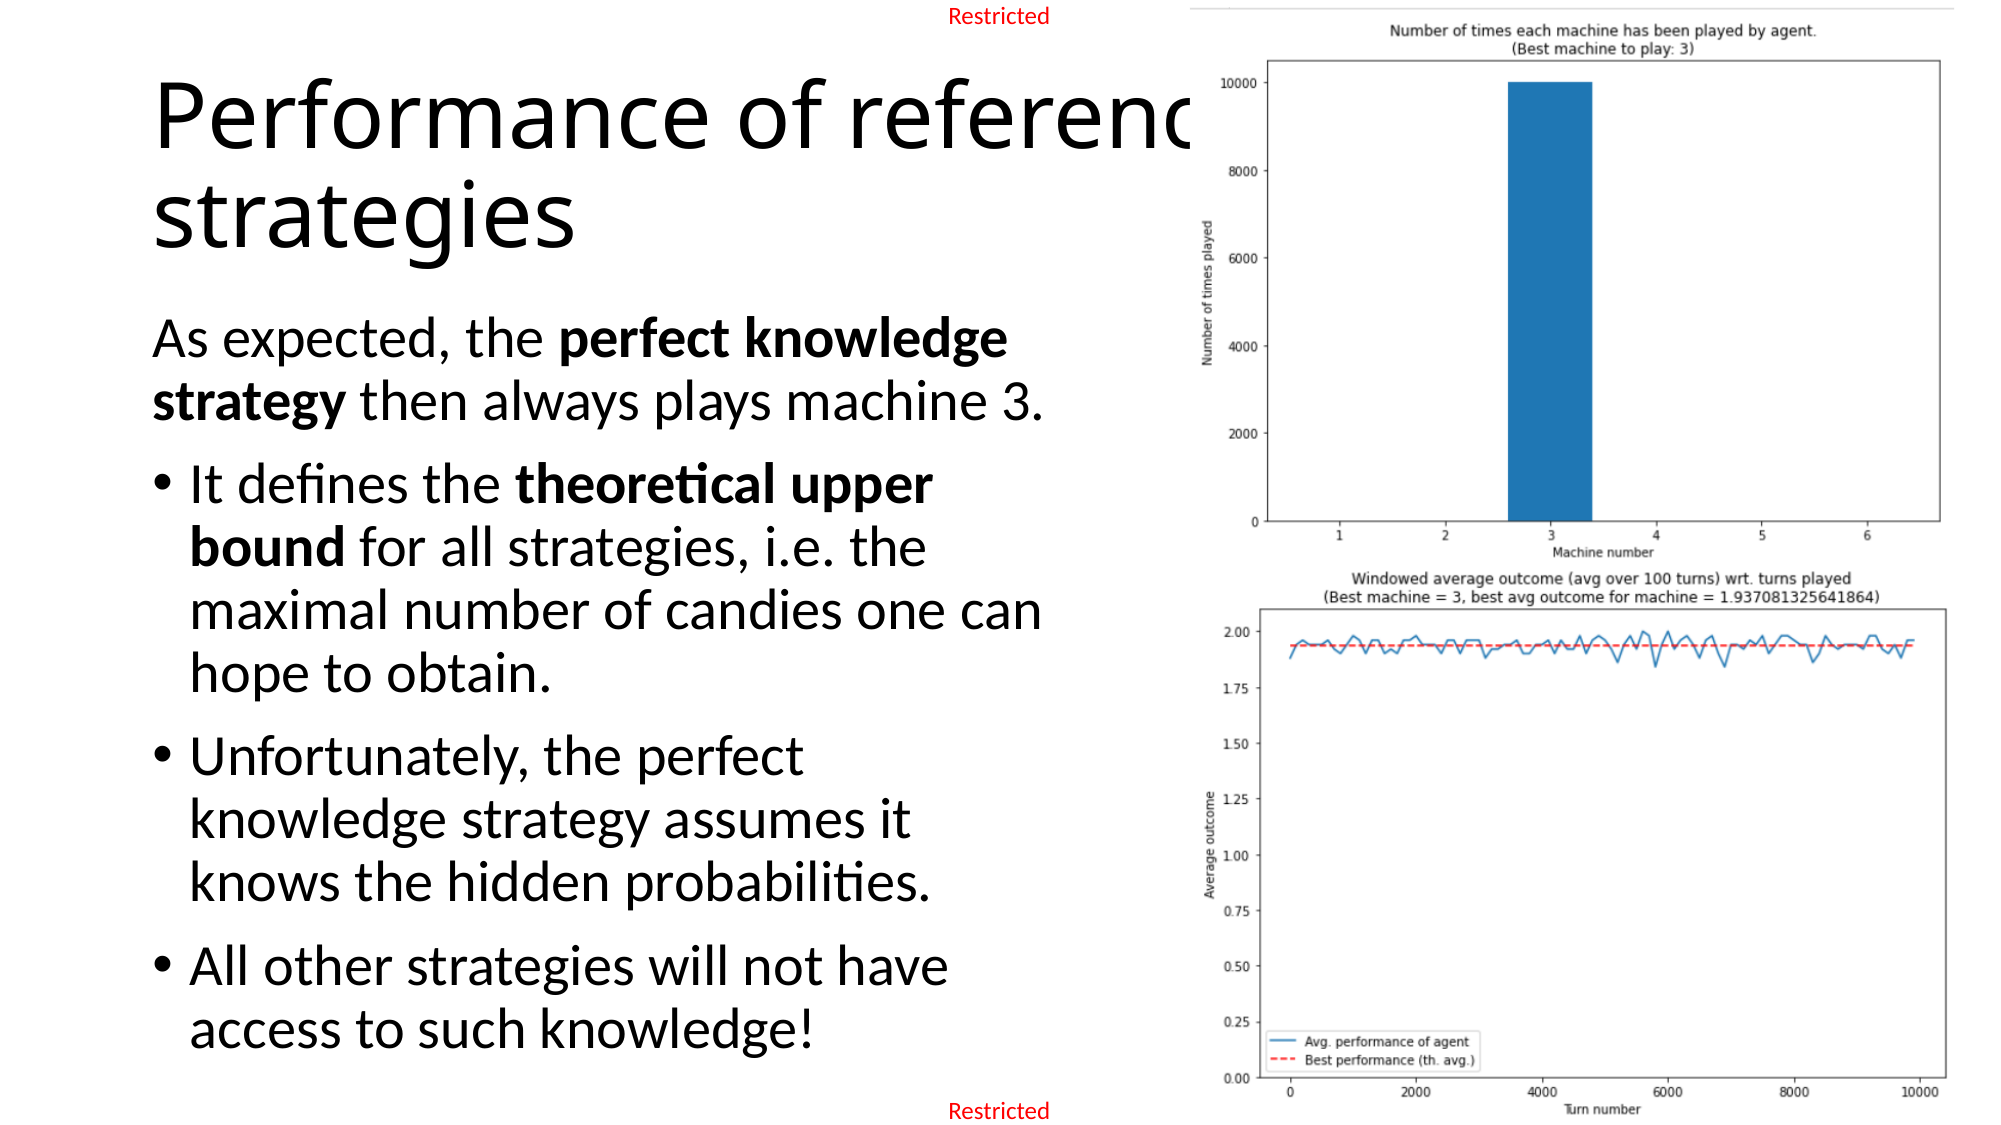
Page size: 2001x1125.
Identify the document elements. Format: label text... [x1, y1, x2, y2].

picture [1189, 7, 1962, 1125]
list As expected, the perfect knowledge strategy then always plays machine 3. It defines the theoretical upper bound for all strategies, i.e. the maximal number of candies one can hope to obtain. Unfortunately, the perfect knowledge strategy assumes it knows the hidden probabilities. All other strategies will not have access to such knowledge! [137, 299, 1070, 1125]
title Performance of reference strategies [137, 59, 1189, 278]
